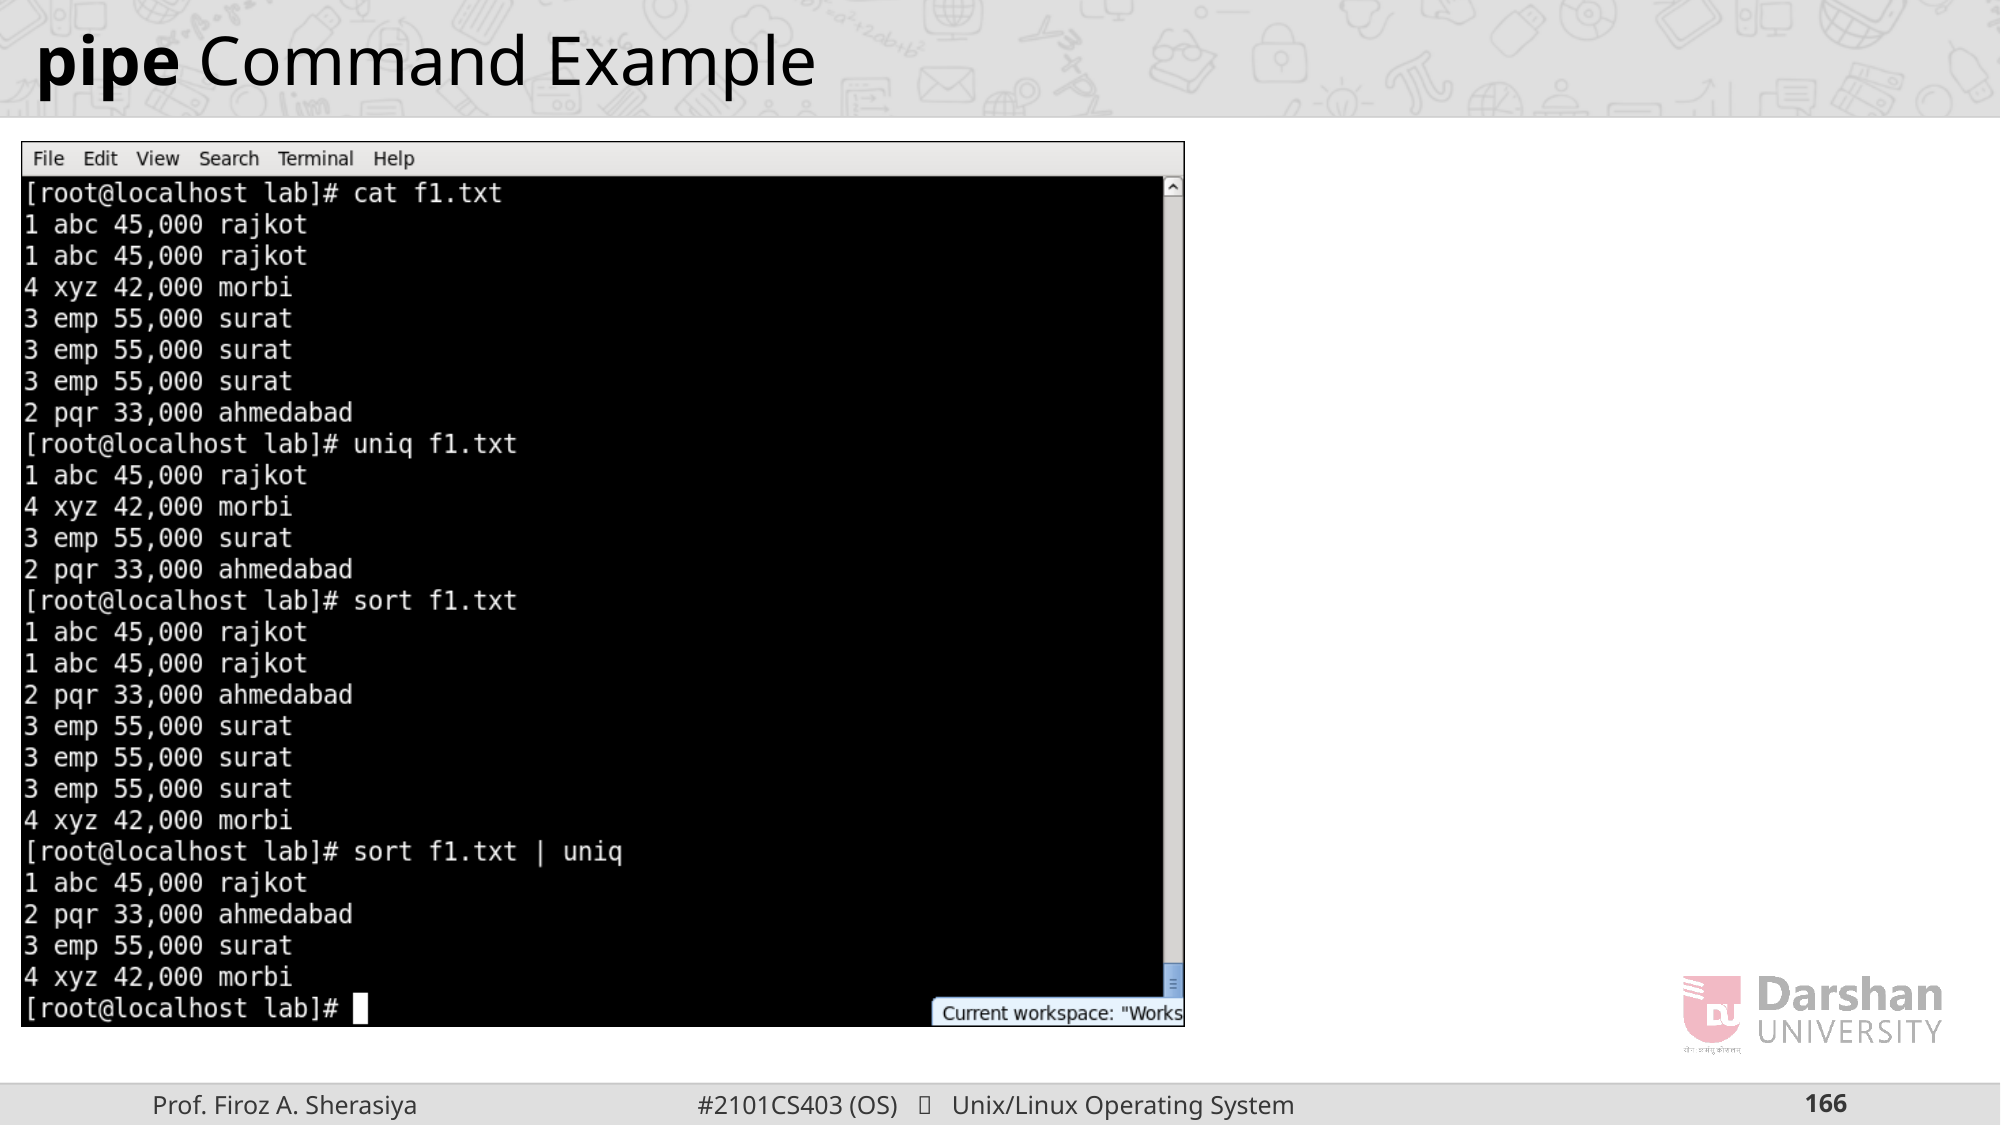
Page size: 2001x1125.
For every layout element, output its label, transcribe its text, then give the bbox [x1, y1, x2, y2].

table_cell Ignores case [1662, 951, 1963, 1079]
picture [21, 141, 1185, 1027]
title pipe Command Example [0, 0, 2000, 117]
